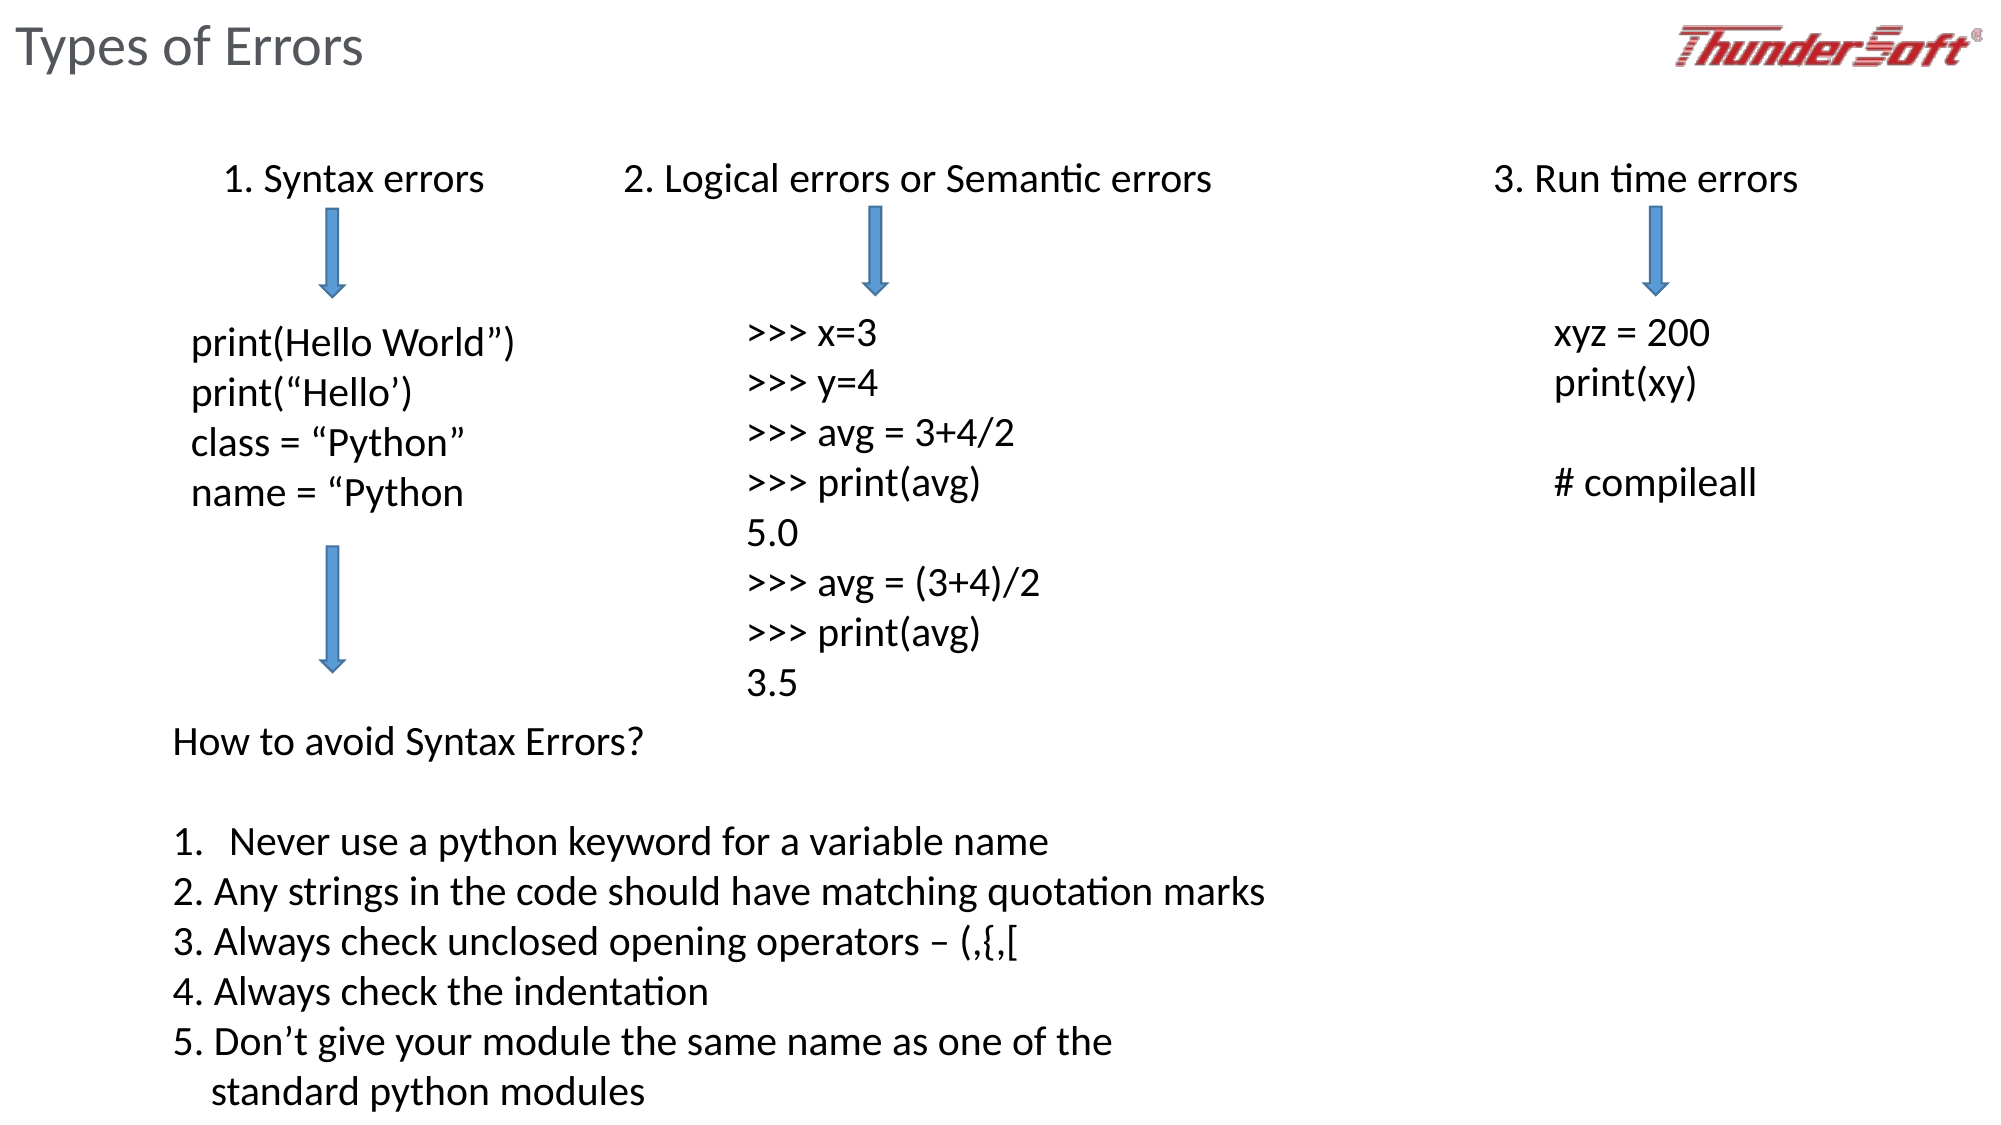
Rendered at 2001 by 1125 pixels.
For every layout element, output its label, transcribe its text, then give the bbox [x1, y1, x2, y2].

text_box 2. Logical errors or Semantic errors [608, 143, 1228, 209]
text_box [861, 205, 890, 297]
text_box How to avoid Syntax Errors? Never use a python keyword for a variable name 2. Any strings in the code should have matching quotation marks 3. Always check unclosed opening operators – (,{,[ 4. Always check the indentation 5. Don’t give your module the same name as one of the standard python modules [158, 706, 1282, 1121]
text_box xyz = 200 print(xy) # compileall [1539, 297, 1773, 512]
text_box [1641, 205, 1671, 297]
text_box 1. Syntax errors [207, 143, 500, 209]
text_box print(Hello World”) print(“Hello’) class = “Python” name = “Python [176, 307, 531, 573]
text_box [318, 207, 347, 299]
text_box [318, 545, 347, 674]
picture [1670, 13, 2000, 86]
text_box 3. Run time errors [1478, 143, 1814, 209]
text_box >>> x=3 >>> y=4 >>> avg = 3+4/2 >>> print(avg) 5.0 >>> avg = (3+4)/2 >>> print(avg) 3.5 [731, 297, 1056, 713]
text_box Types of Errors [0, 0, 381, 85]
